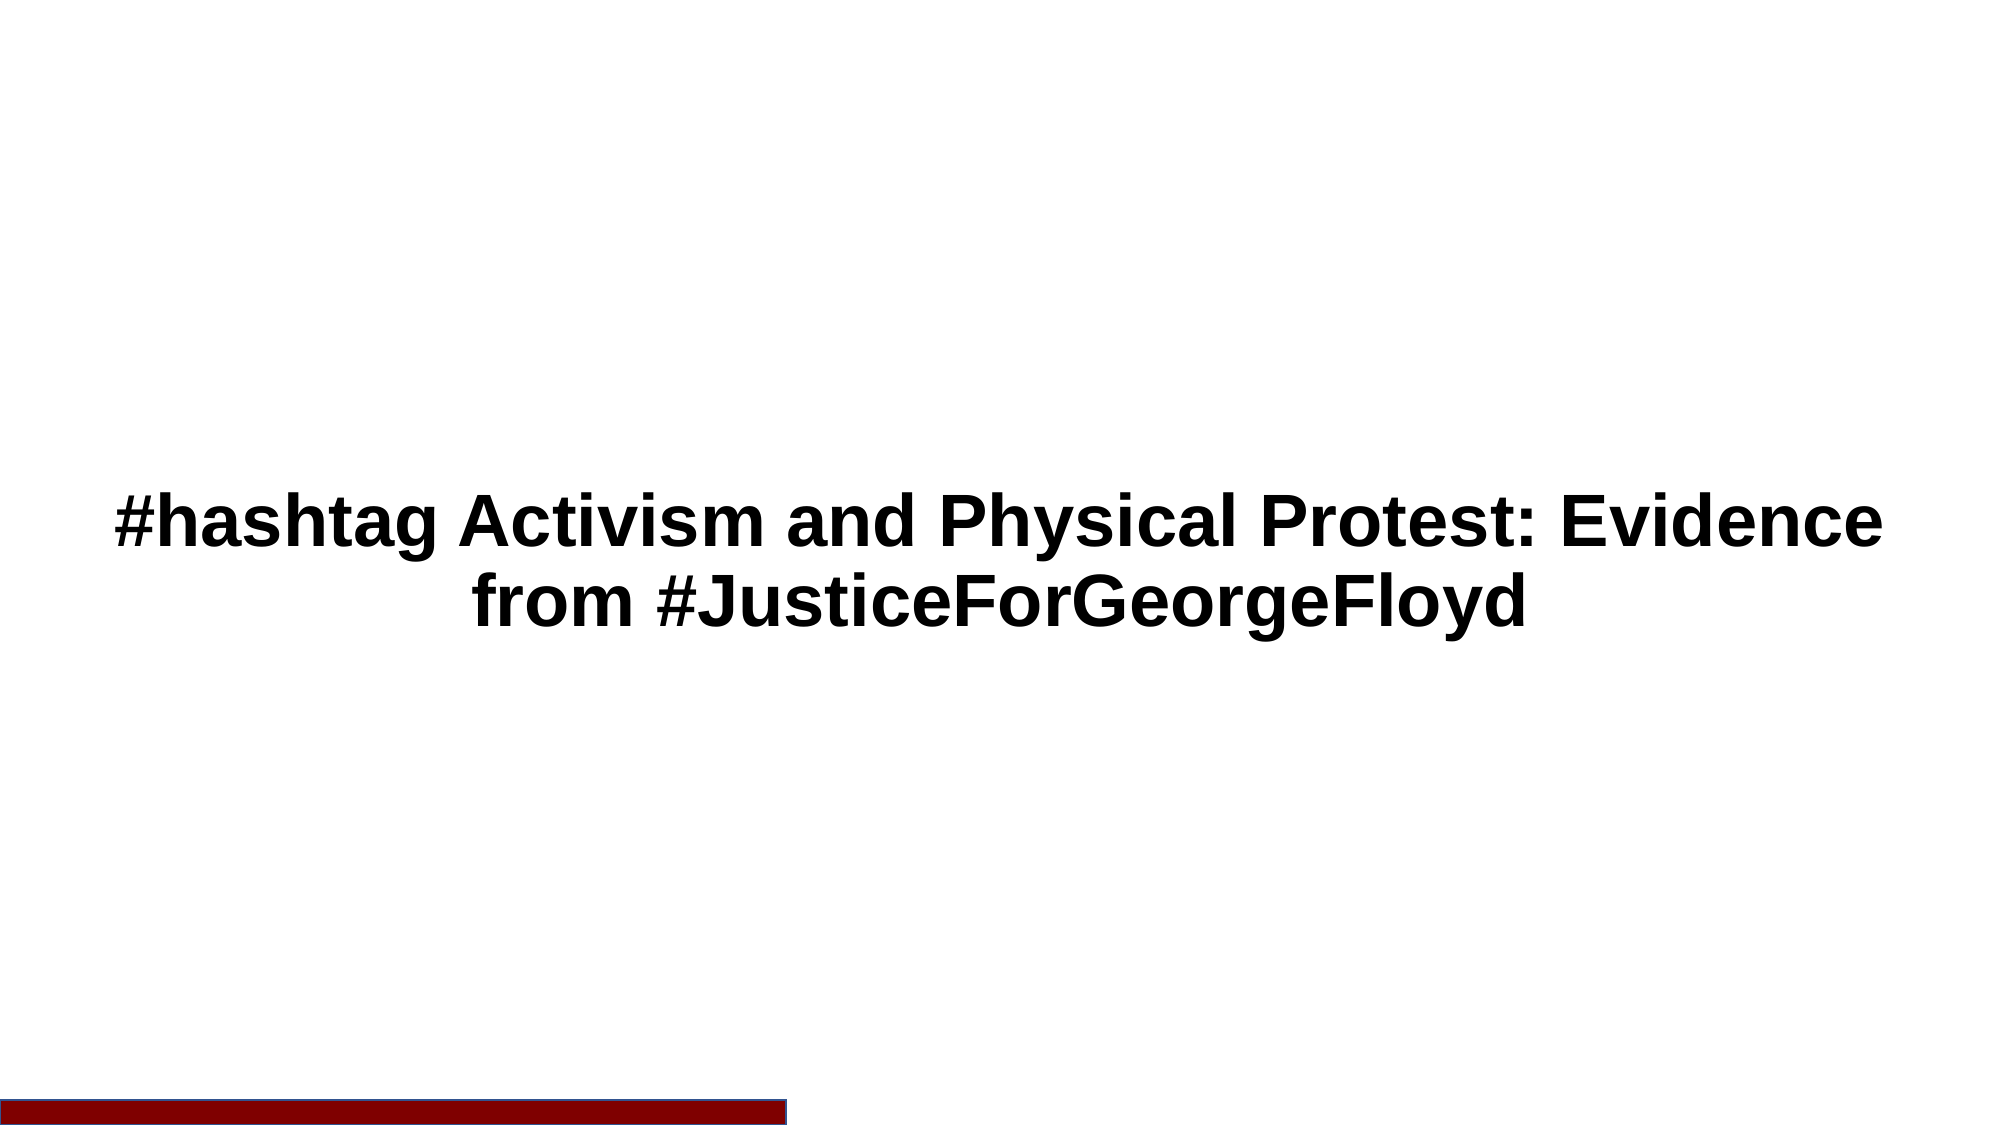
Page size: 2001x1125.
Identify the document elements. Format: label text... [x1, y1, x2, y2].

title #hashtag Activism and Physical Protest: Evidence from #JusticeForGeorgeFloyd [89, 474, 1911, 651]
text_box [0, 1099, 787, 1125]
